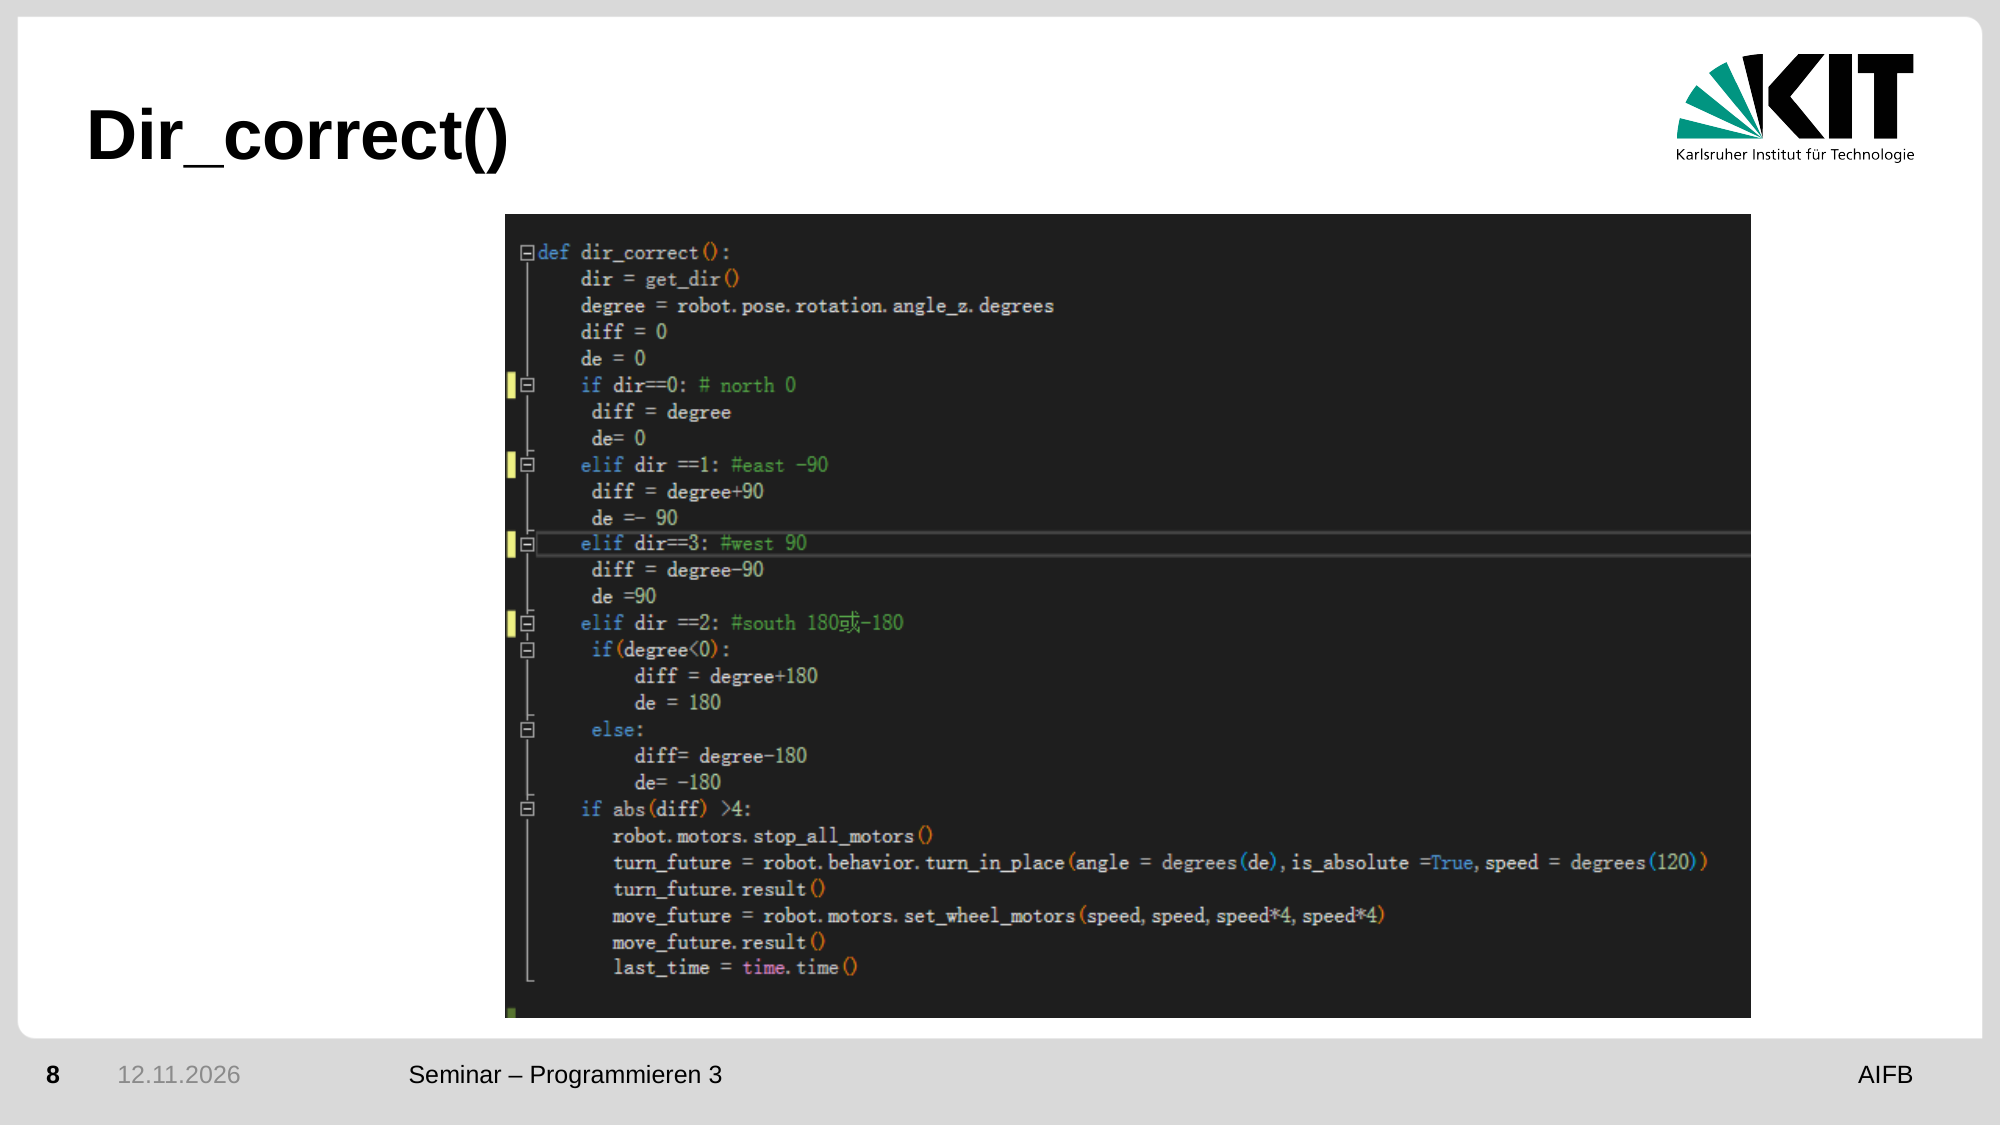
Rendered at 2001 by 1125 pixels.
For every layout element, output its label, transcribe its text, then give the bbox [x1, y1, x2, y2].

slide_number 8 [45, 1058, 118, 1119]
picture [0, 0, 2000, 1125]
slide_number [118, 1058, 397, 1119]
title Dir_correct() [86, 71, 1592, 175]
